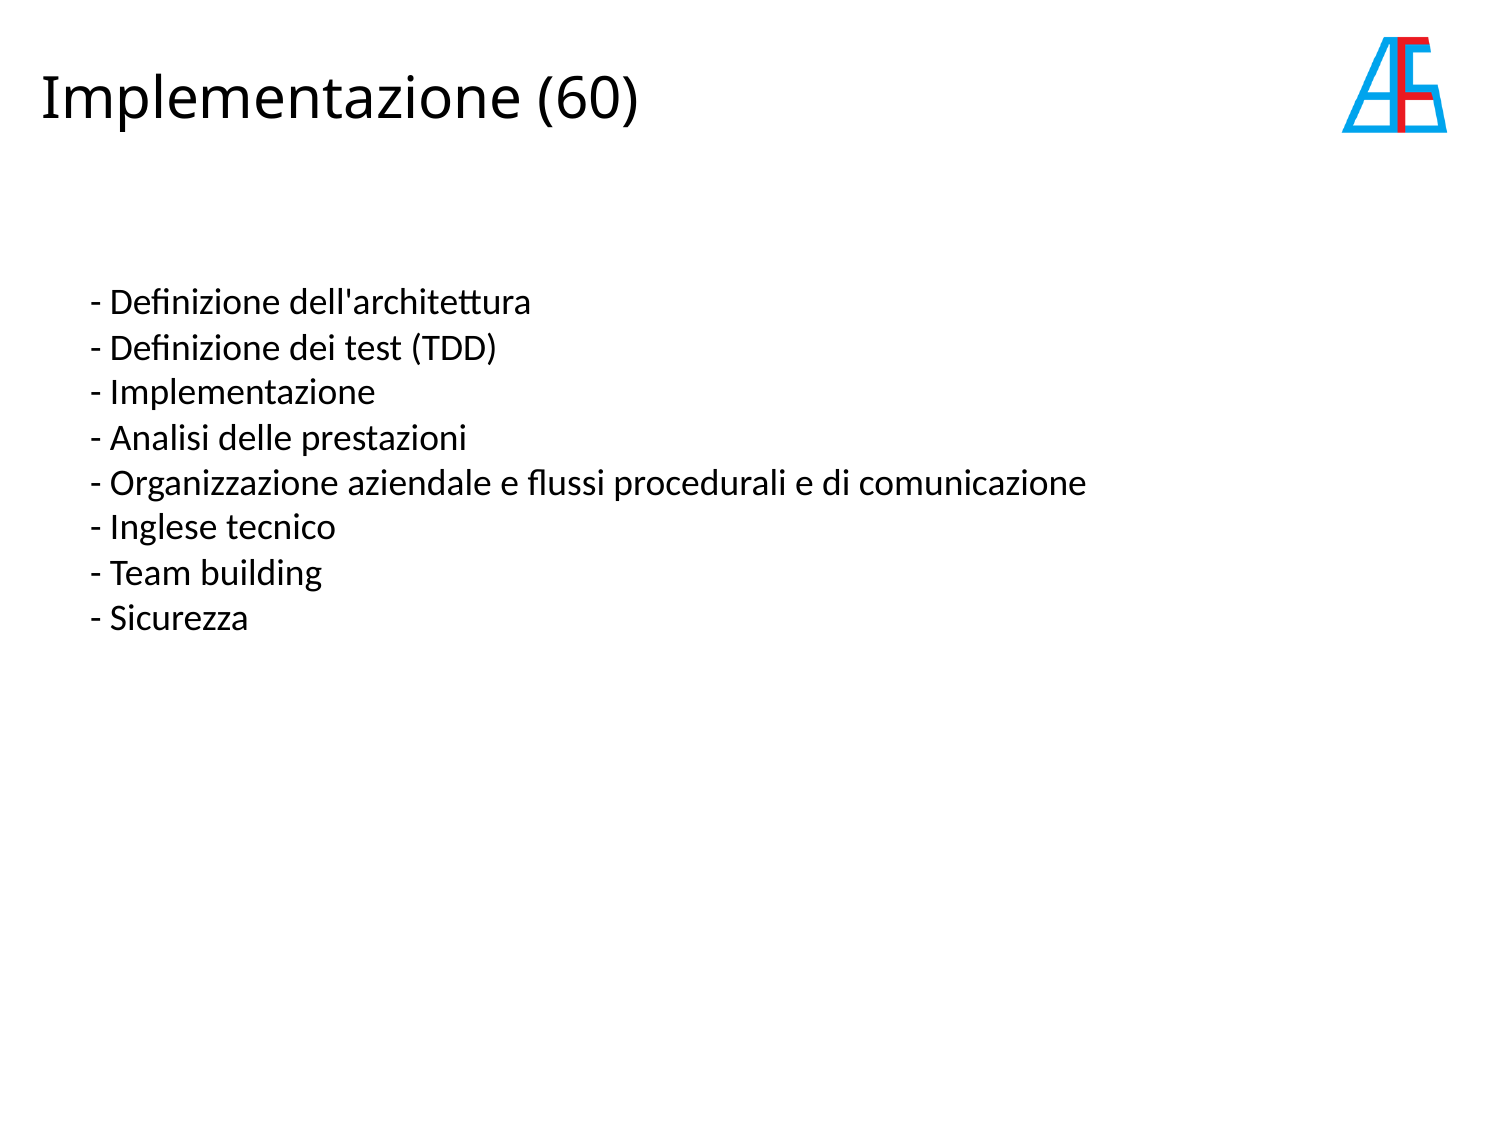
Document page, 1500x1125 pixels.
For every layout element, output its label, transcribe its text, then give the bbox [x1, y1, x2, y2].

title Implementazione (60) [26, 43, 1099, 146]
picture [1338, 25, 1450, 158]
text_box - Definizione dell'architettura - Definizione dei test (TDD) - Implementazione - Analisi delle prestazioni - Organizzazione aziendale e flussi procedurali e di comunicazione - Inglese tecnico - Team building - Sicurezza [74, 224, 1425, 645]
